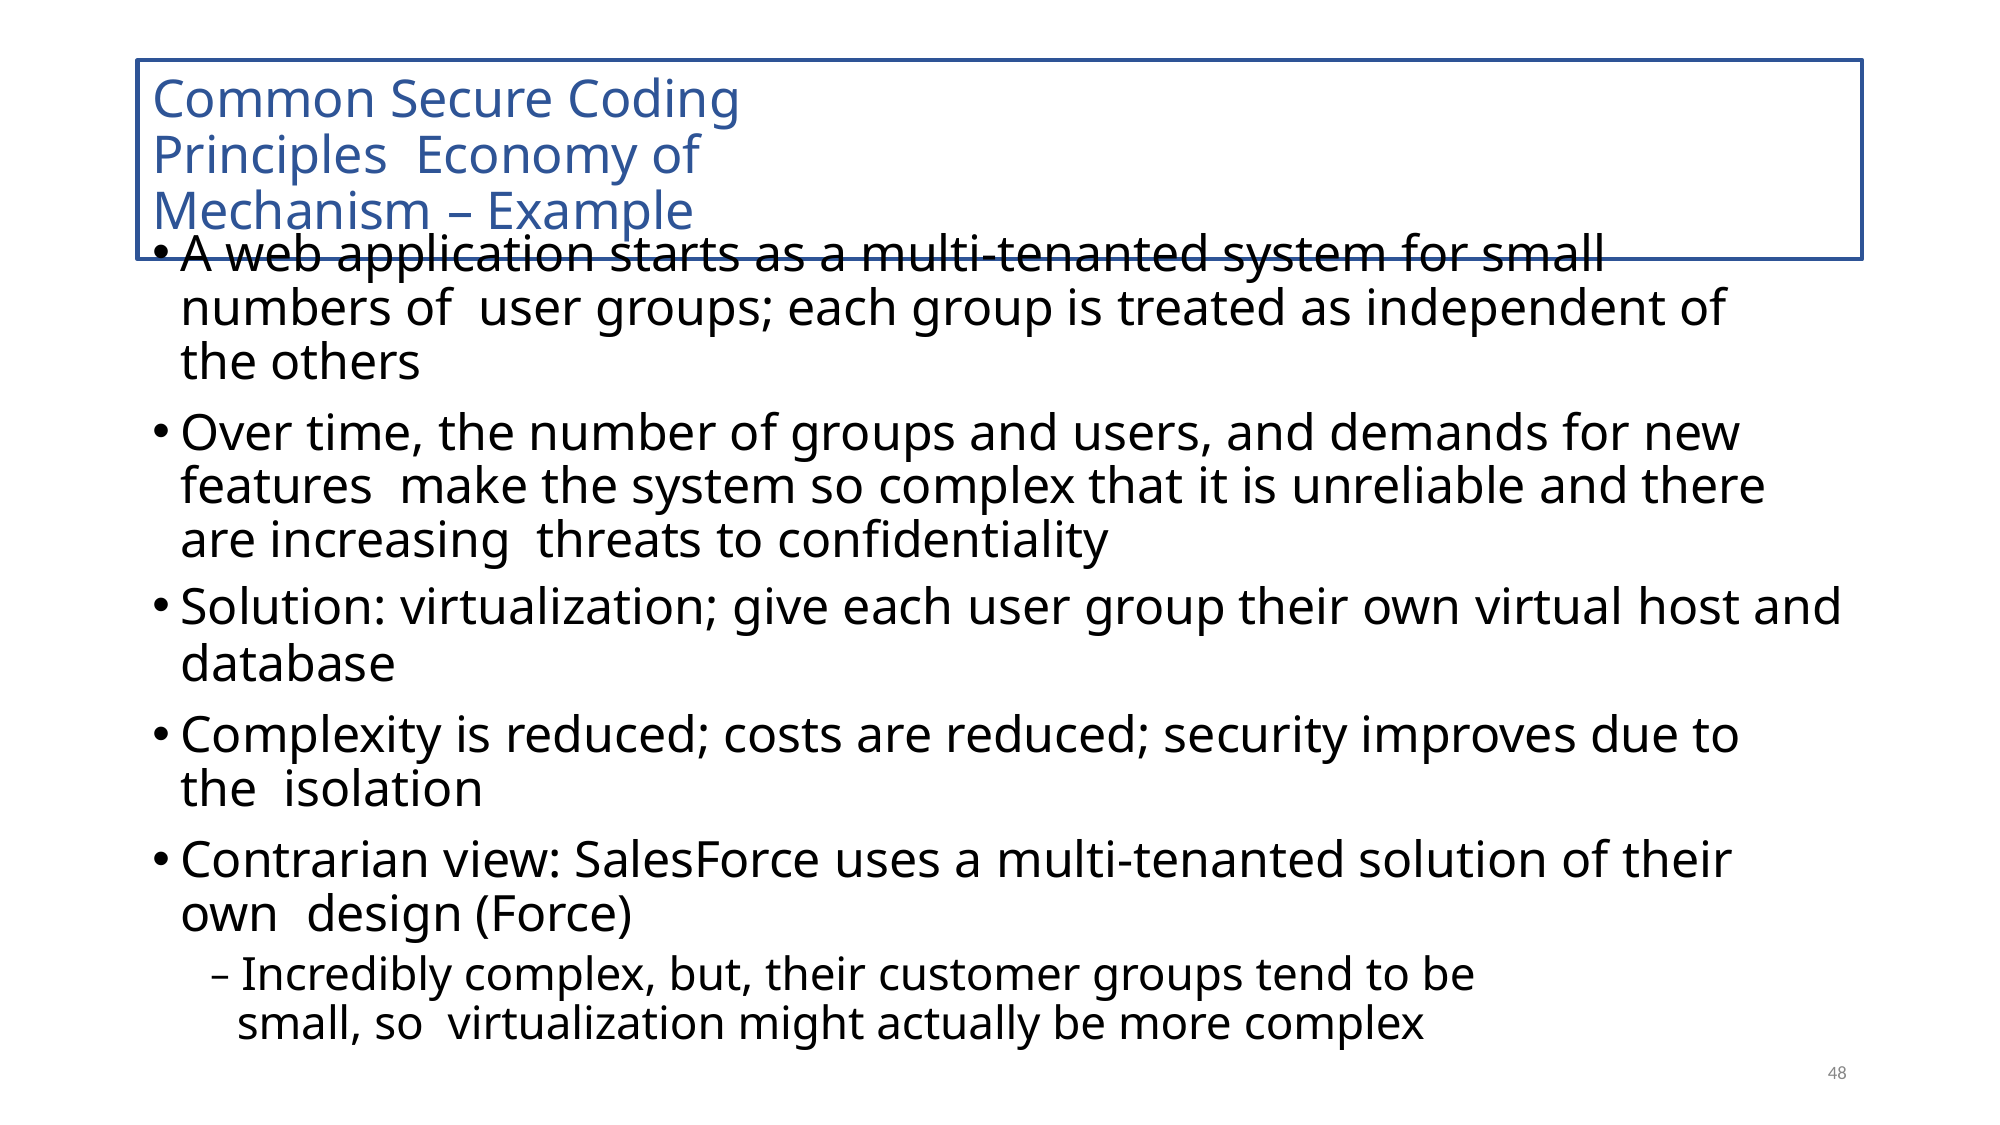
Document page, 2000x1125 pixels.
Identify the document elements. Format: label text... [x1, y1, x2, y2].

text_box A web application starts as a multi-tenanted system for small numbers of user groups; each group is treated as independent of the others Over time, the number of groups and users, and demands for new features make the system so complex that it is unreliable and there are increasing threats to confidentiality Solution: virtualization; give each user group their own virtual host and database Complexity is reduced; costs are reduced; security improves due to the isolation Contrarian view: SalesForce uses a multi-tenanted solution of their own design (Force) – Incredibly complex, but, their customer groups tend to be small, so virtualization might actually be more complex [150, 218, 1848, 1049]
title Common Secure Coding Principles Economy of Mechanism – Example [137, 60, 1863, 260]
slide_number 48 [1812, 1062, 1856, 1125]
